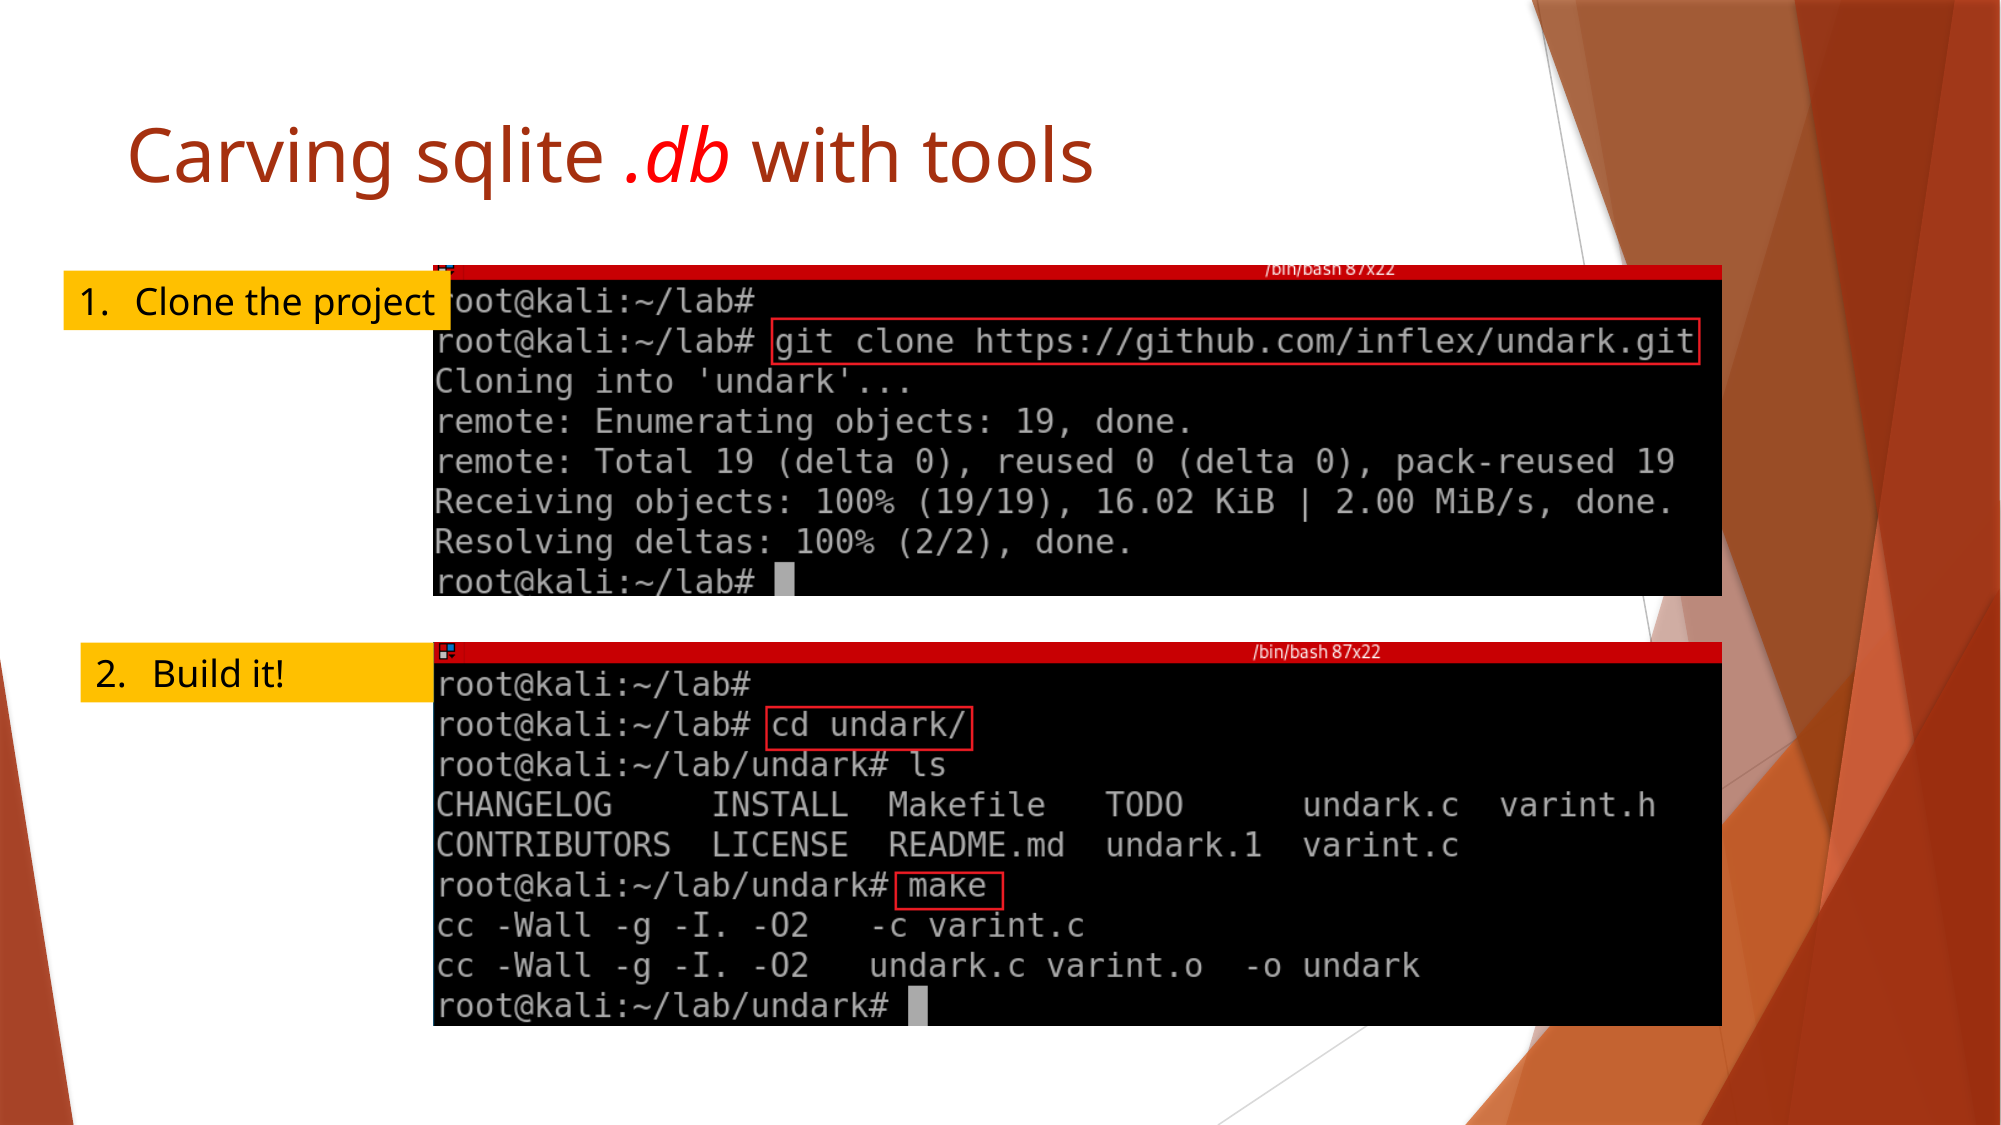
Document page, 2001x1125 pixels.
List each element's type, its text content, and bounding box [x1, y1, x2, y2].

title Carving sqlite .db with tools [111, 99, 1522, 270]
picture [432, 642, 1722, 1026]
text_box Clone the project [63, 270, 428, 331]
picture [432, 265, 1722, 597]
text_box Build it! [80, 642, 432, 703]
